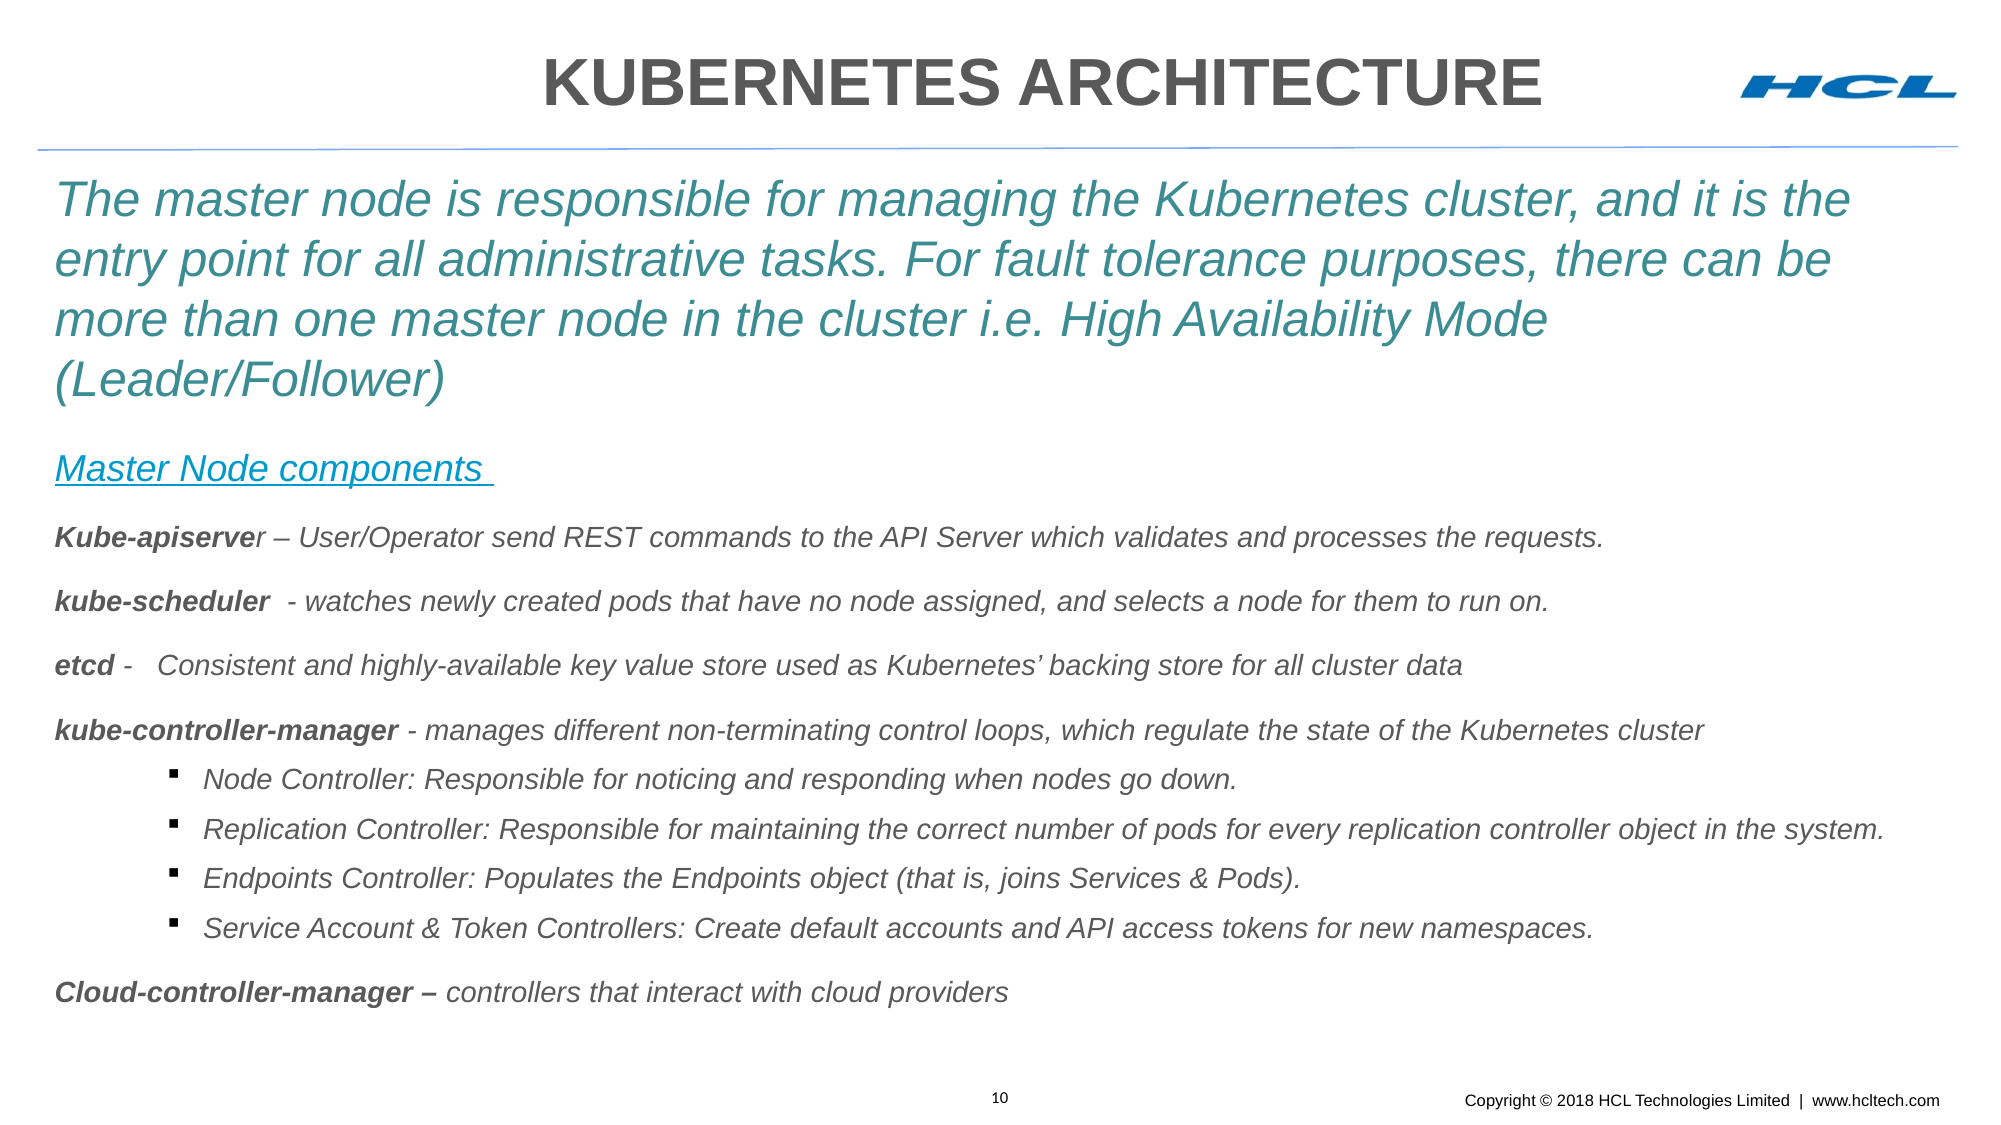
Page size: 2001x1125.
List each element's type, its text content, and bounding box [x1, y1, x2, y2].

list The master node is responsible for managing the Kubernetes cluster, and it is the entry point for all administrative tasks. For fault tolerance purposes, there can be more than one master node in the cluster i.e. High Availability Mode (Leader/Follower) Master Node components Kube-apiserver – User/Operator send REST commands to the API Server which validates and processes the requests. kube-scheduler - watches newly created pods that have no node assigned, and selects a node for them to run on. etcd - Consistent and highly-available key value store used as Kubernetes’ backing store for all cluster data kube-controller-manager - manages different non-terminating control loops, which regulate the state of the Kubernetes cluster Node Controller: Responsible for noticing and responding when nodes go down. Replication Controller: Responsible for maintaining the correct number of pods for every replication controller object in the system. Endpoints Controller: Populates the Endpoints object (that is, joins Services & Pods). Service Account & Token Controllers: Create default accounts and API access tokens for new namespaces. Cloud-controller-manager – controllers that interact with cloud providers [39, 159, 1963, 1044]
text_box KUBERNETES ARCHITECTURE [527, 31, 1560, 126]
picture [1737, 73, 1959, 102]
